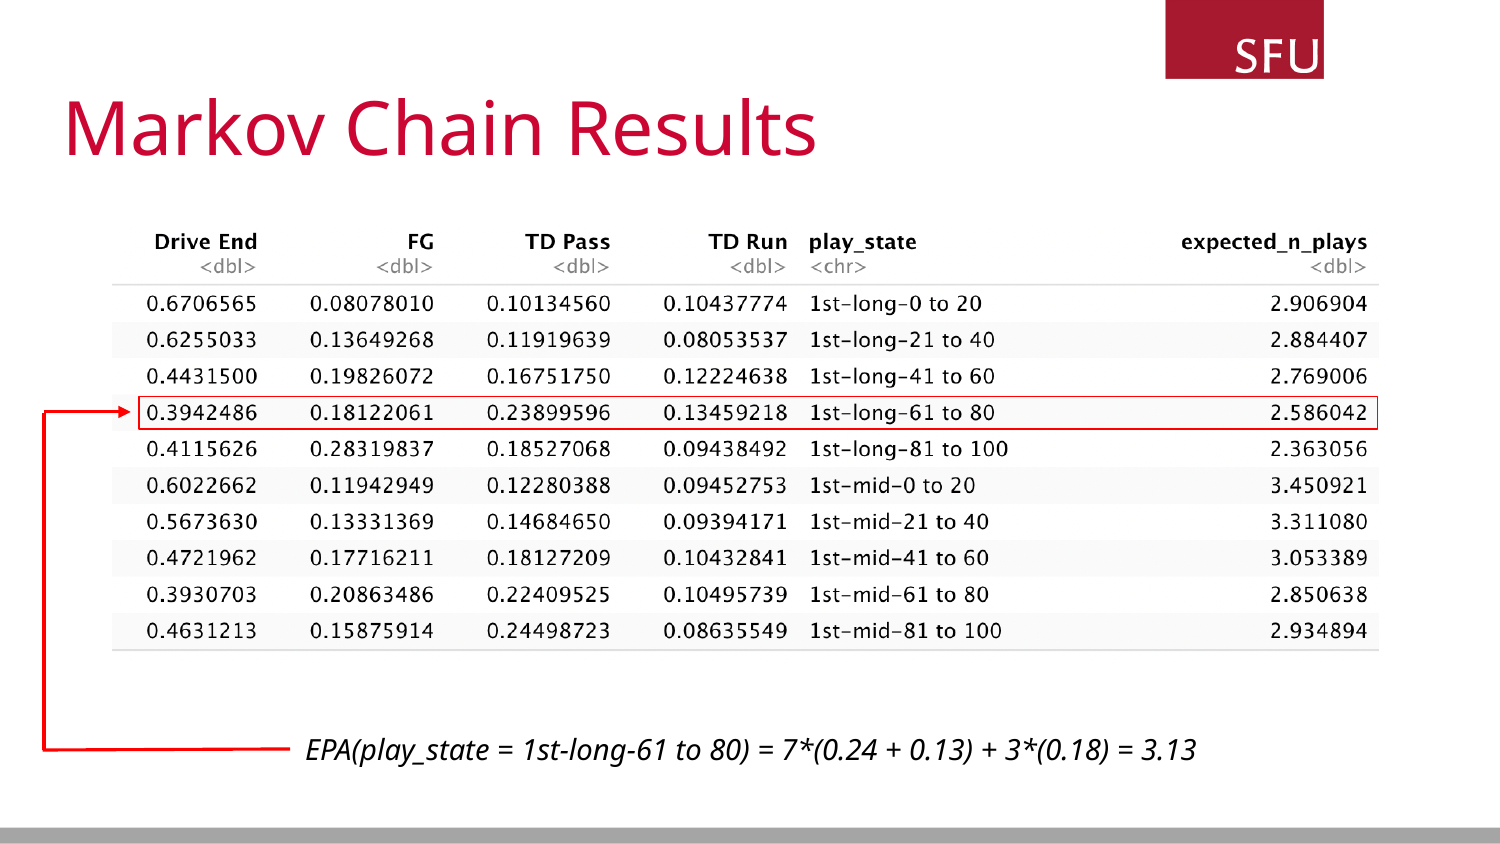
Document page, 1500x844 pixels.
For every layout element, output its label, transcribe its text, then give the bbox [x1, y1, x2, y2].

text_box EPA(play_state = 1st-long-61 to 80) = 7*(0.24 + 0.13) + 3*(0.18) = 3.13 [290, 716, 1227, 782]
picture [1165, 0, 1324, 72]
picture [112, 225, 1388, 663]
title Markov Chain Results [51, 72, 1449, 189]
